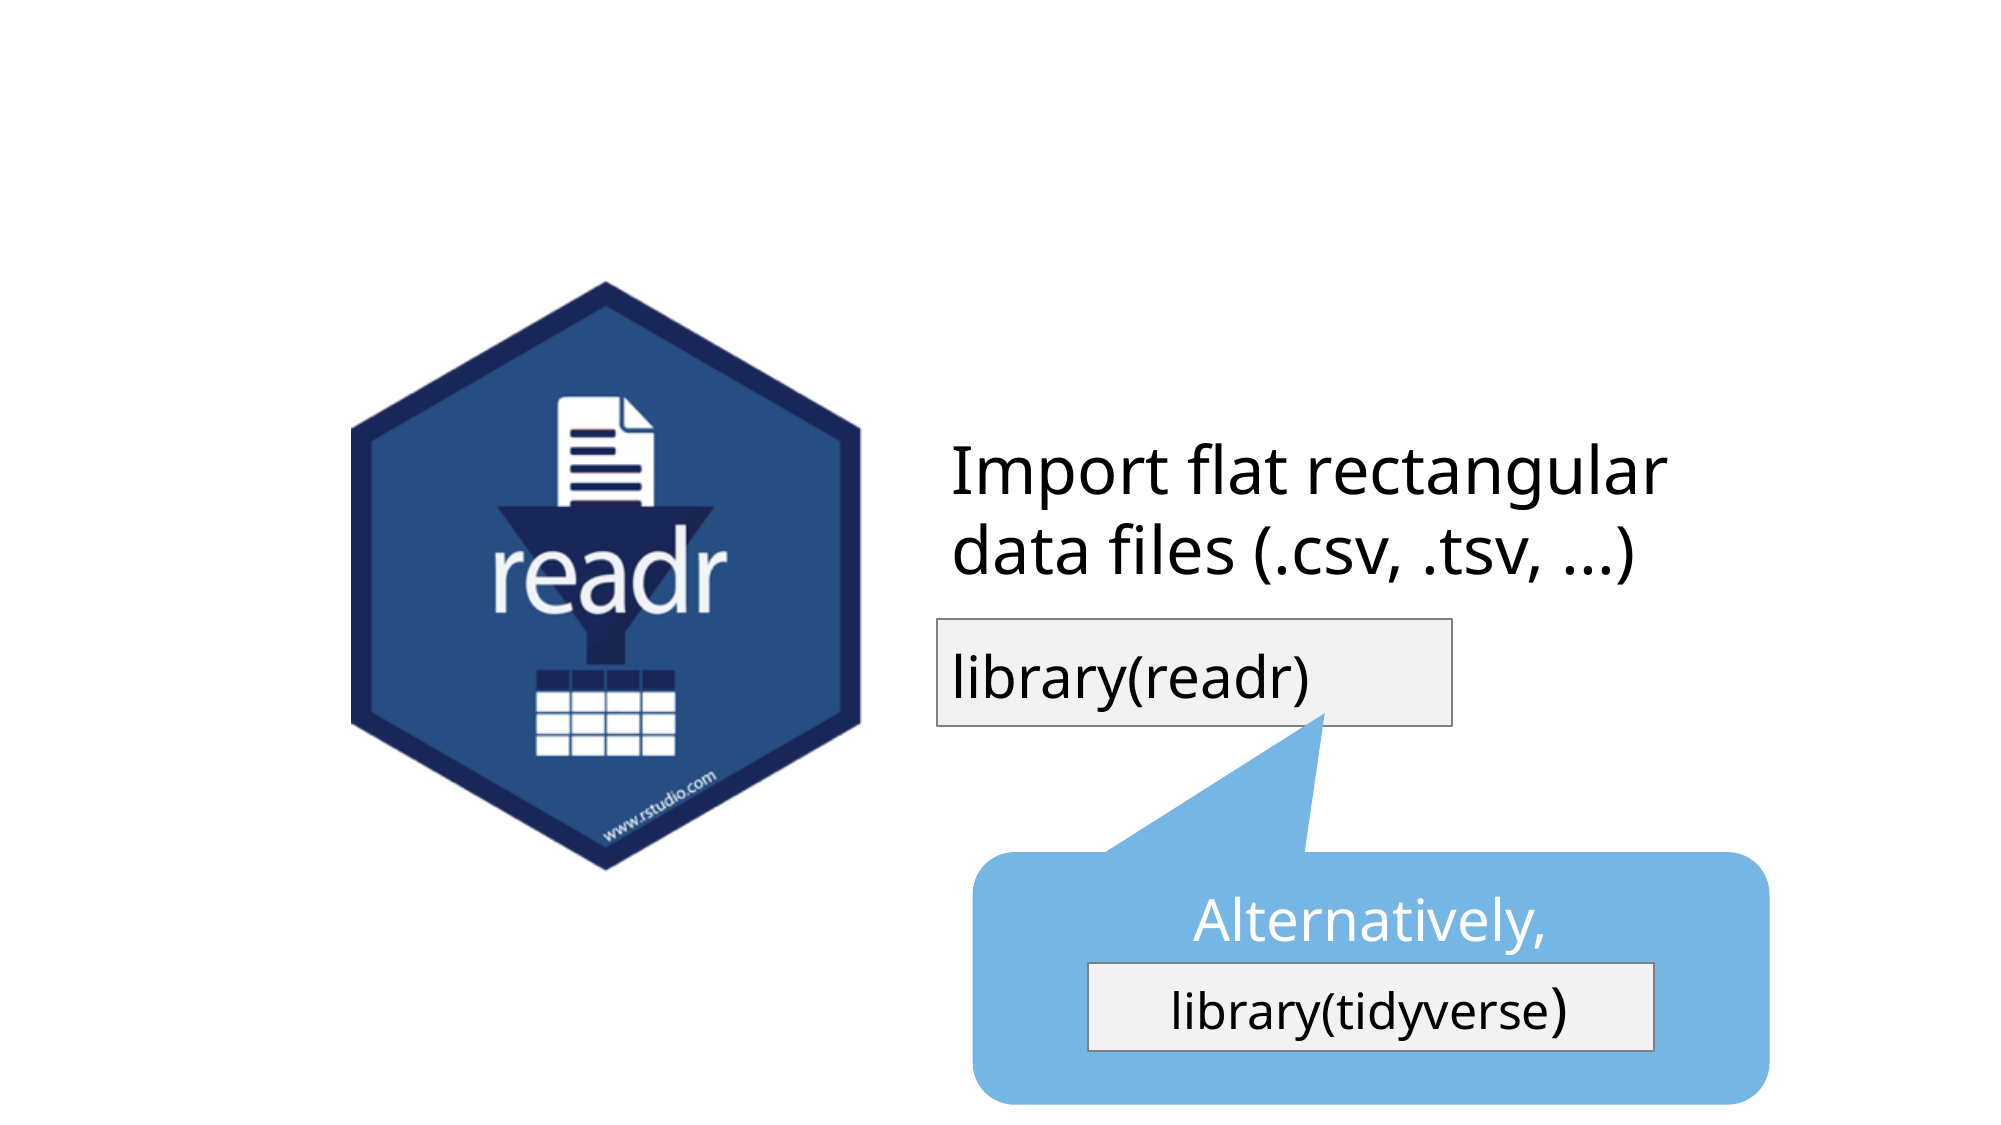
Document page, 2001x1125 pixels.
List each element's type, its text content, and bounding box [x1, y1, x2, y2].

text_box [936, 618, 1466, 727]
picture [351, 280, 863, 873]
text_box Import flat rectangular data files (.csv, .tsv, ...) [937, 420, 1806, 595]
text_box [970, 829, 1770, 1105]
